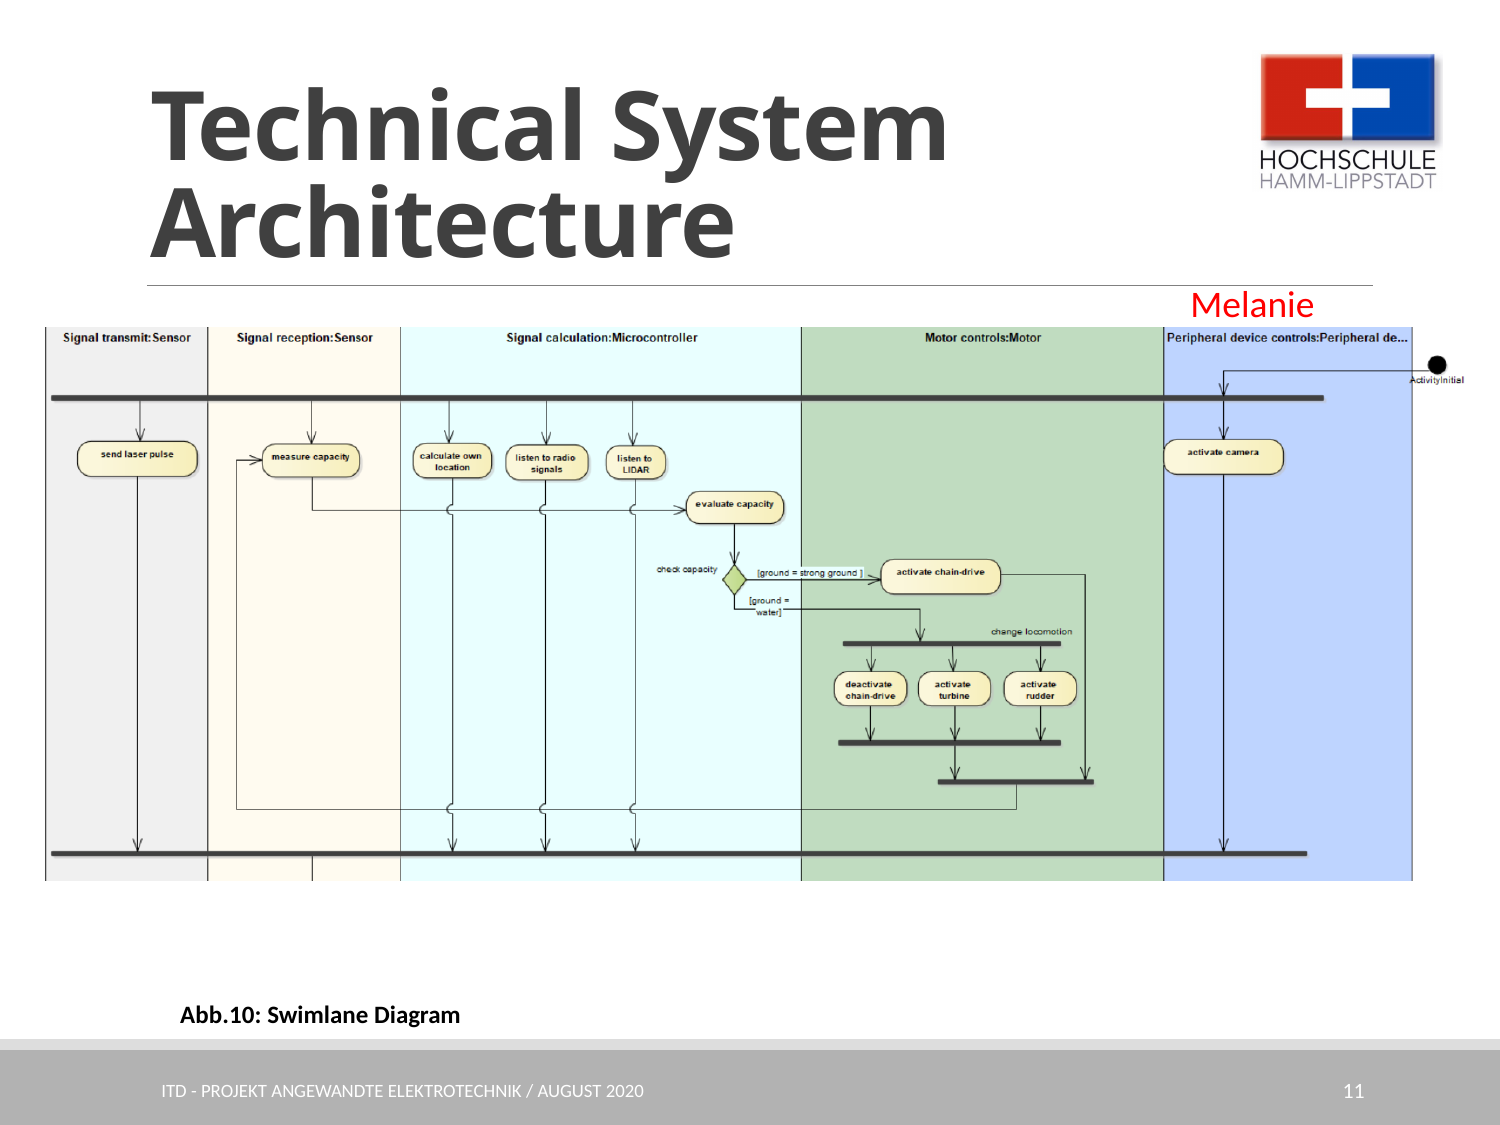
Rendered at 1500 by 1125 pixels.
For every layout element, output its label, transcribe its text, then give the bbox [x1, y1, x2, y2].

slide_number 11 [1218, 1059, 1380, 1120]
text_box Melanie [1175, 272, 1330, 323]
picture [39, 326, 1468, 881]
picture [1373, 50, 1443, 192]
title Technical System Architecture [135, 47, 1373, 285]
footer ITD - Projekt angewandte Elektrotechnik / August 2020 [105, 1059, 700, 1120]
text_box Abb.10: Swimlane Diagram [165, 991, 477, 1036]
